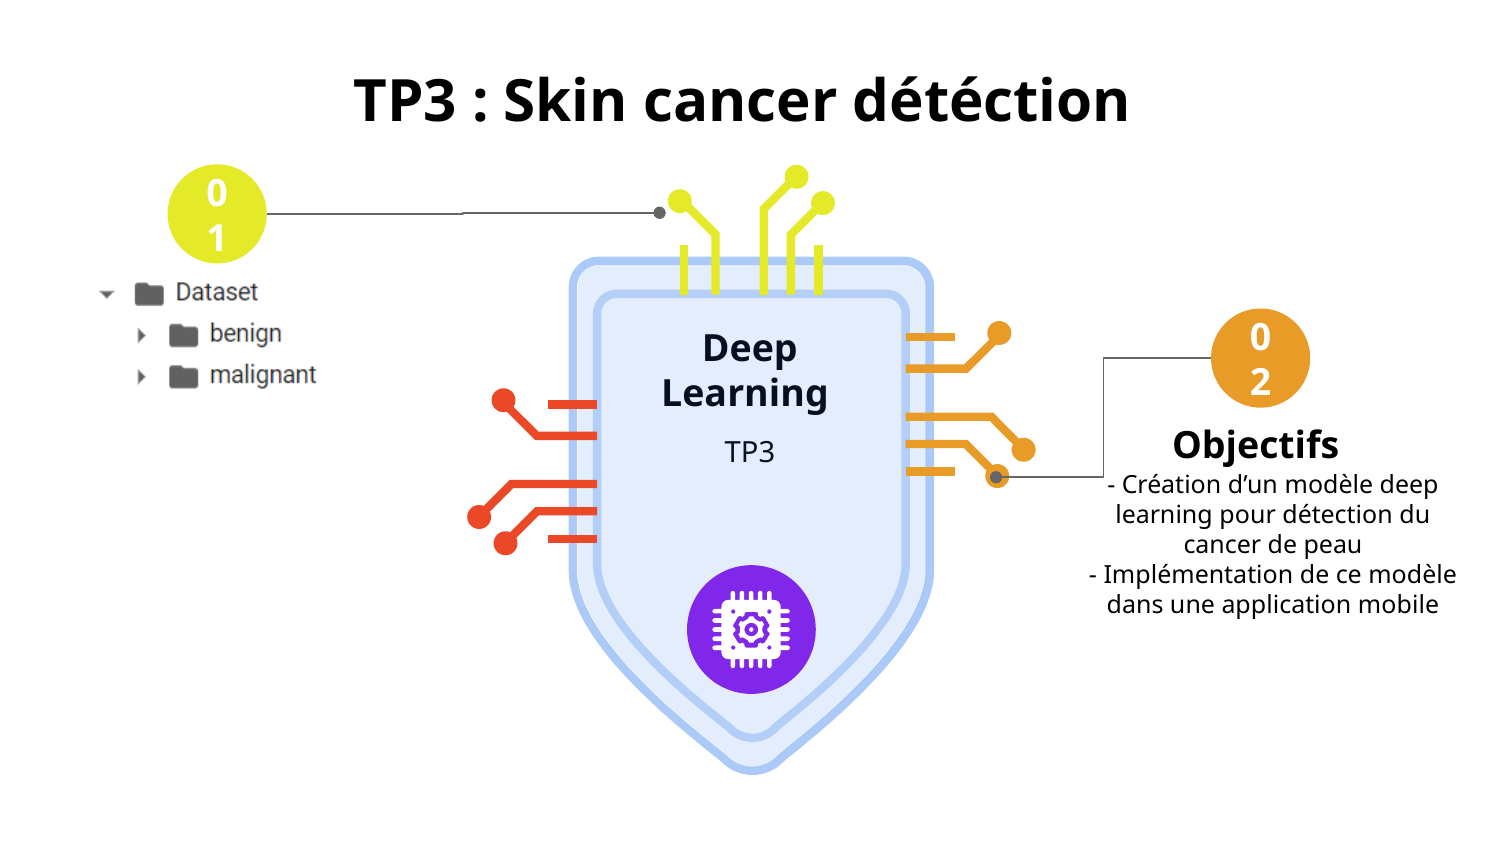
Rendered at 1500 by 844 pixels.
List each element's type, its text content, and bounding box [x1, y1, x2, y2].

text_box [458, 164, 1036, 776]
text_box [995, 357, 1212, 478]
text_box 01 [167, 164, 267, 264]
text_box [1063, 308, 1484, 593]
title TP3 : Skin cancer détéction [75, 67, 1425, 129]
picture [61, 273, 352, 397]
